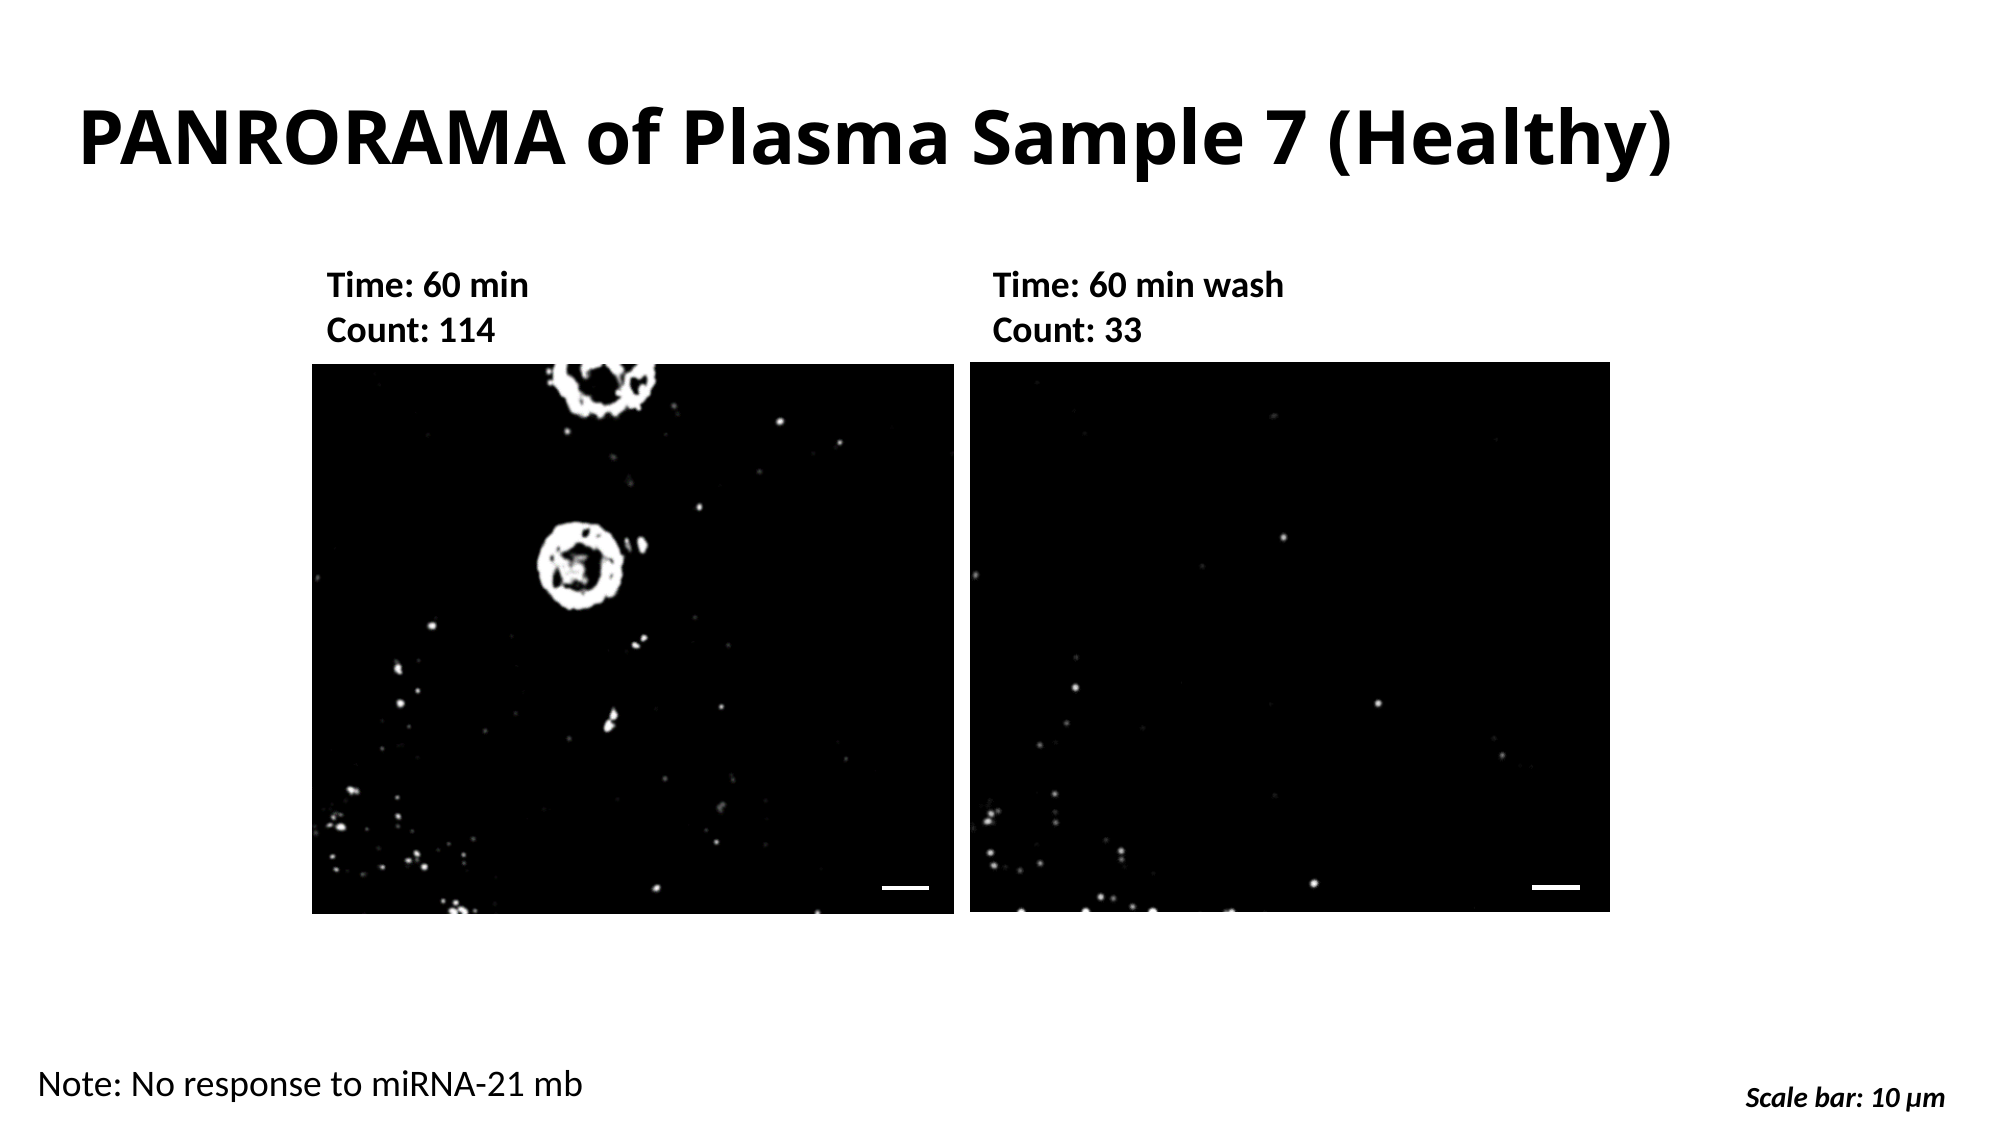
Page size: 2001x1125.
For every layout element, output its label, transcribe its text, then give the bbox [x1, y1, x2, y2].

picture [312, 364, 954, 914]
text_box Scale bar: 10 µm [1731, 1070, 2000, 1121]
text_box PANRORAMA of Plasma Sample 7 (Healthy) [62, 57, 1788, 223]
text_box Time: 60 min wash Count: 33 [978, 252, 1327, 362]
text_box Time: 60 min Count: 114 [312, 252, 700, 364]
text_box Note: No response to miRNA-21 mb [23, 1051, 752, 1112]
picture [970, 362, 1610, 913]
